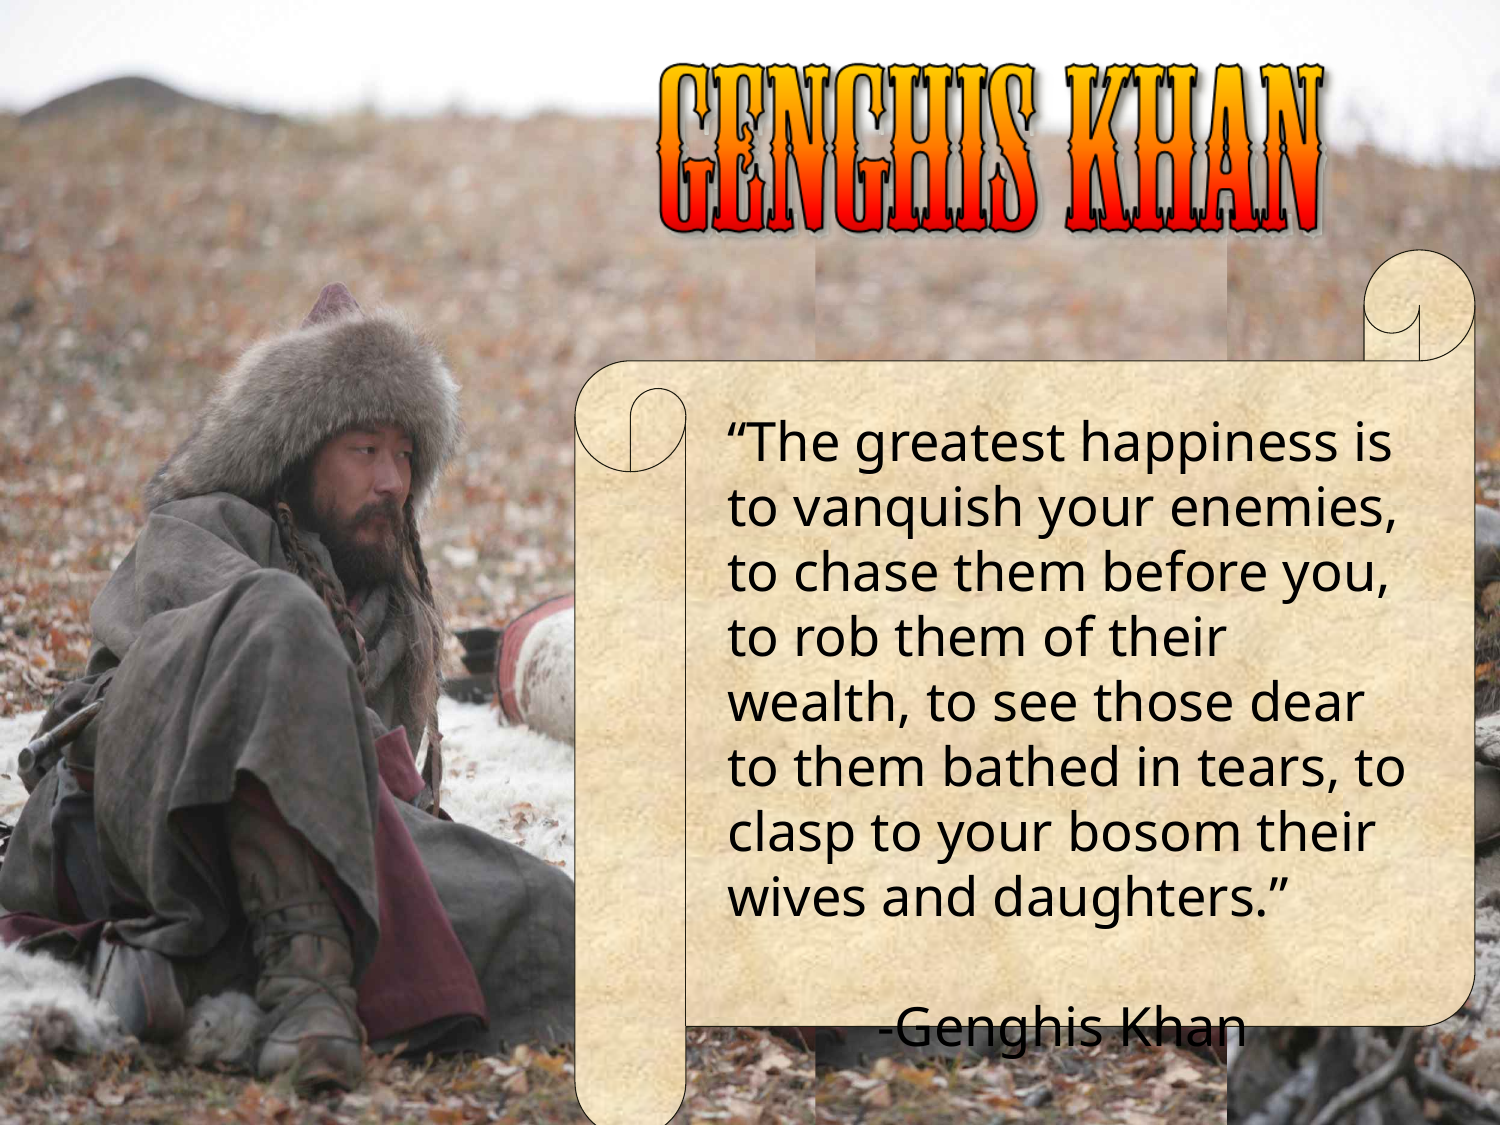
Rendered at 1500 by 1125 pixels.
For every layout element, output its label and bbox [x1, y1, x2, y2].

text_box [0, 0, 1500, 1125]
picture [637, 37, 1344, 251]
